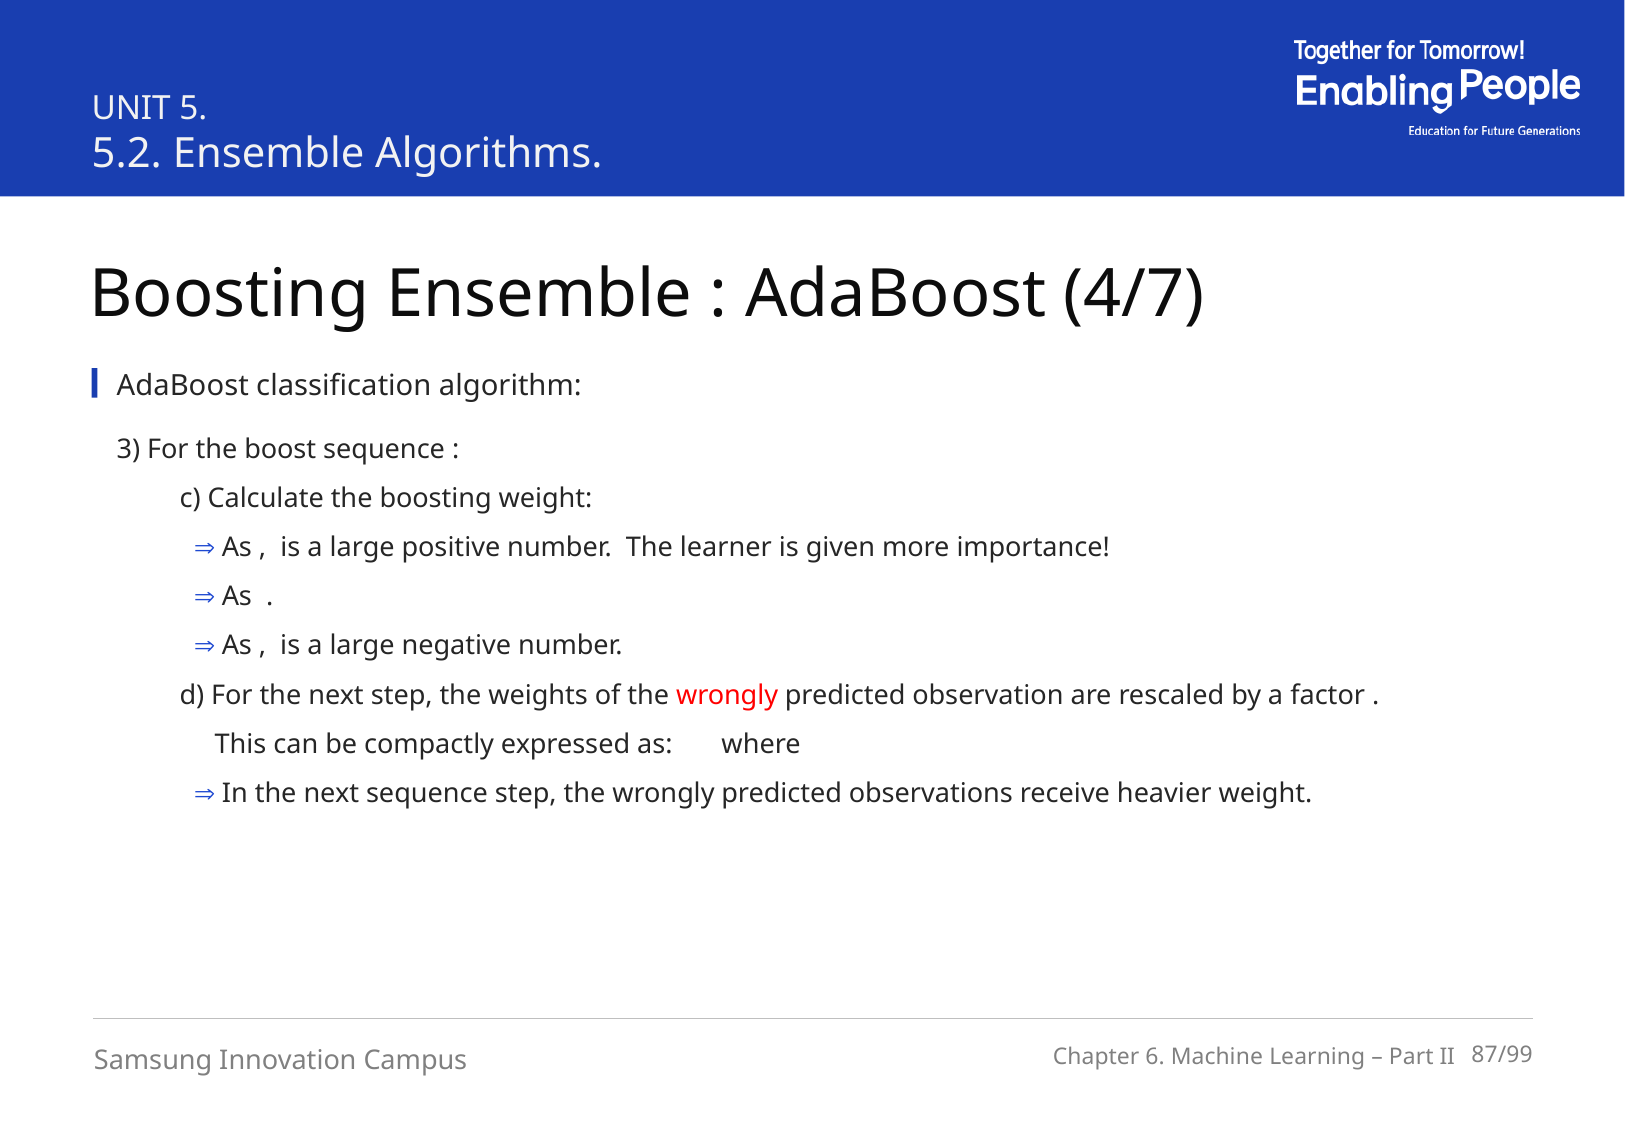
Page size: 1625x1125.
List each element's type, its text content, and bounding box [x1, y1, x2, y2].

picture [1294, 40, 1580, 135]
text_box Boosting Ensemble : AdaBoost (4/7) [89, 249, 1534, 331]
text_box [91, 366, 1533, 402]
text_box UNIT 5. 5.2. Ensemble Algorithms. [91, 85, 1048, 177]
